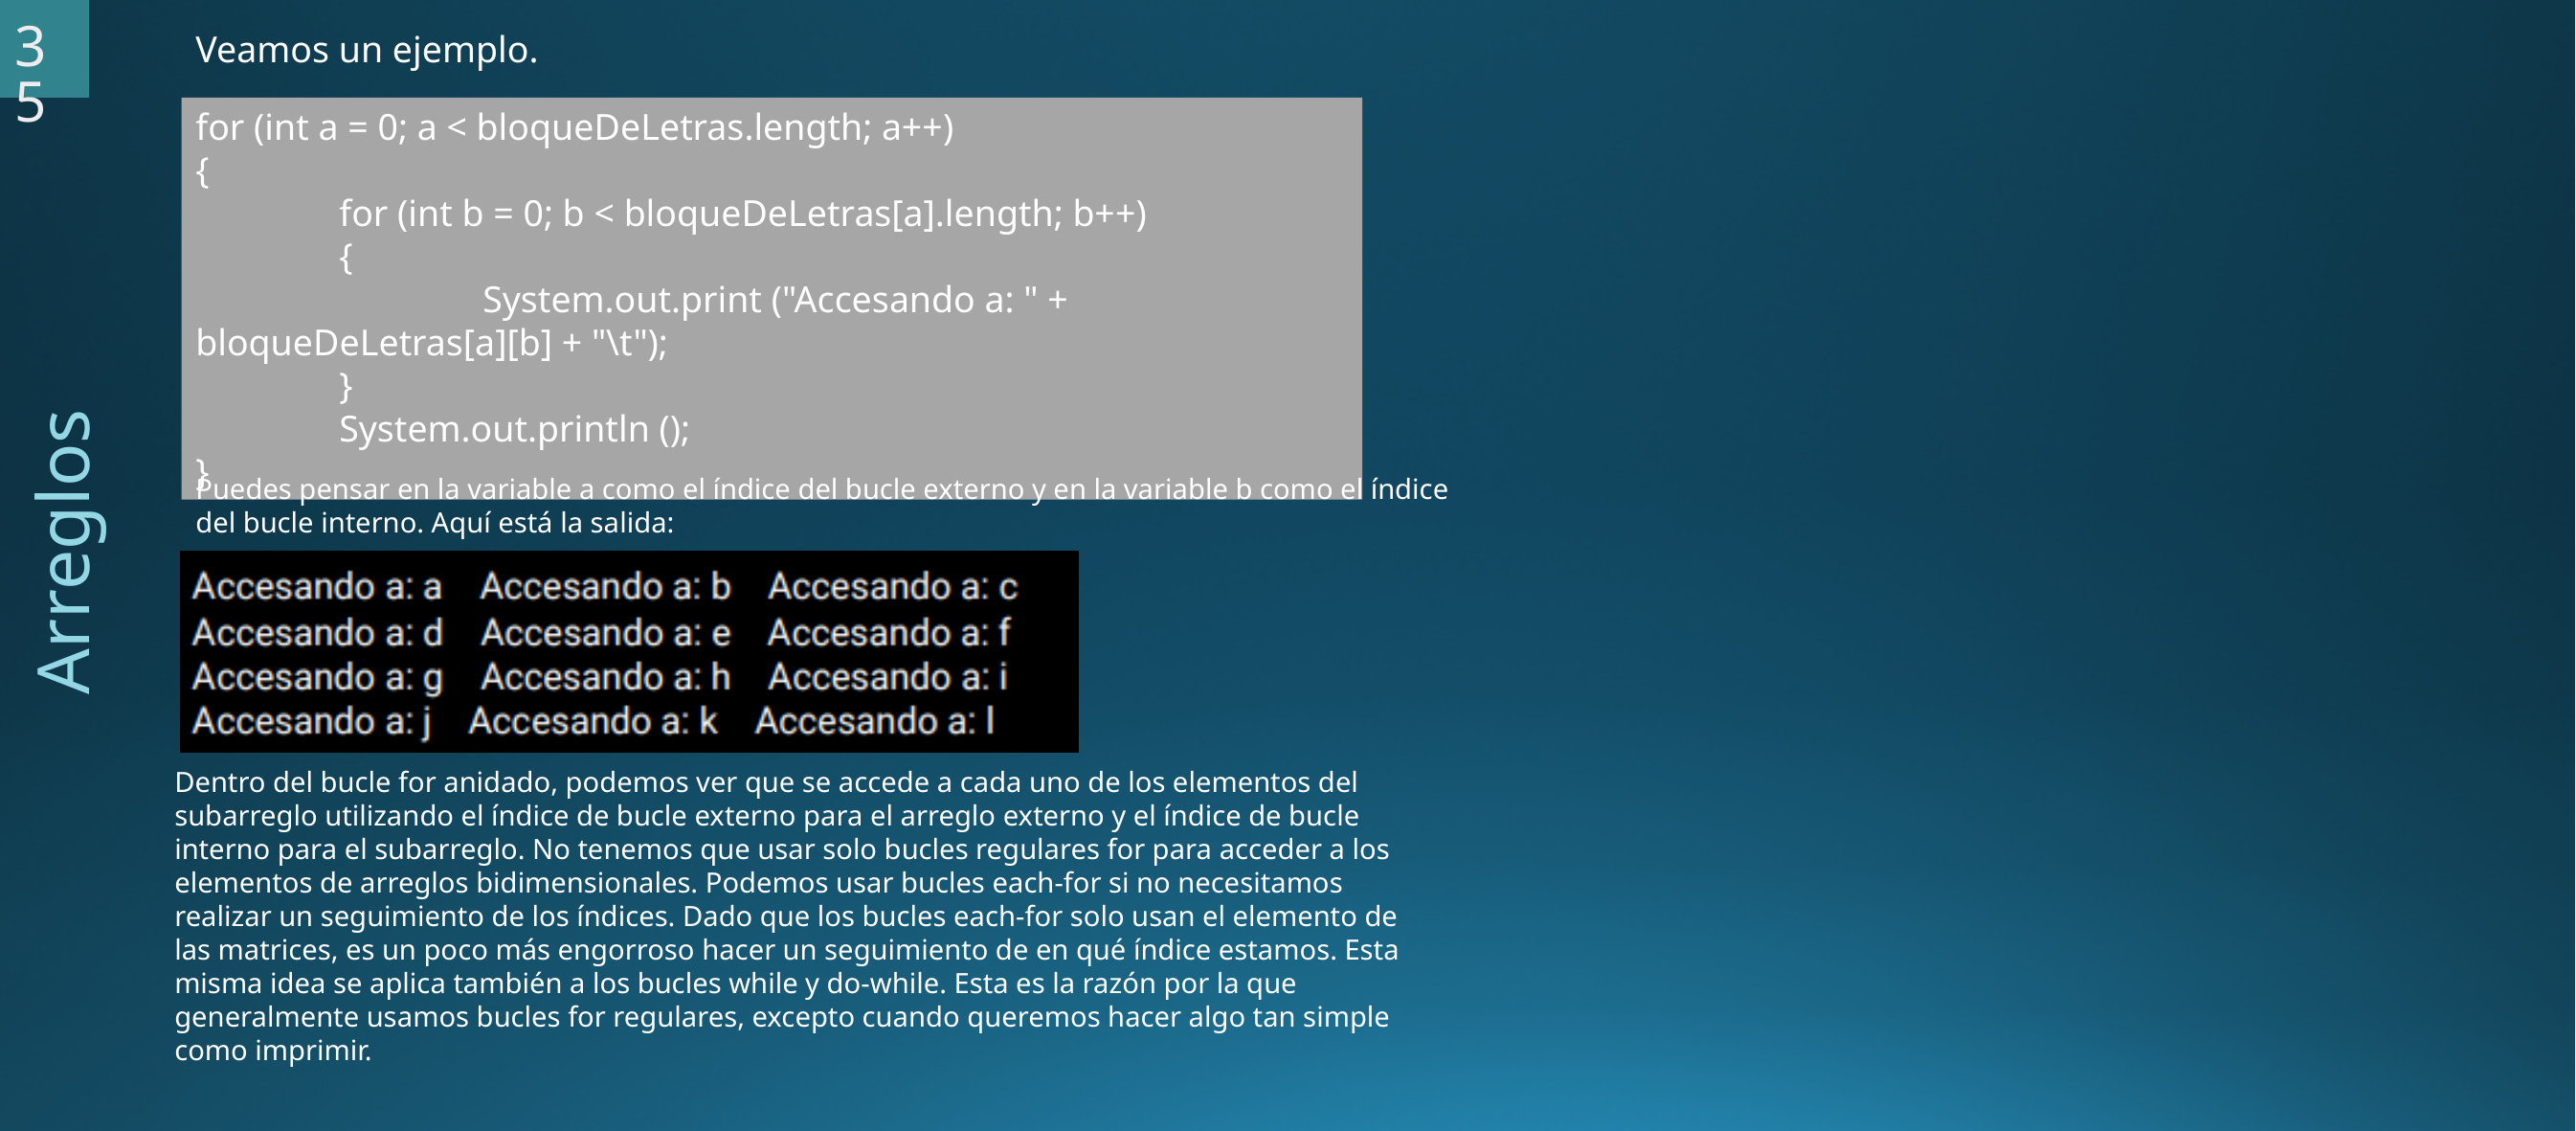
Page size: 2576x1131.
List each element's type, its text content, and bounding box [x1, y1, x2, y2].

text_box for (int a = 0; a < bloqueDeLetras.length; a++) { for (int b = 0; b < bloqueDeLetras[a].length; b++) { System.out.print ("Accesando a: " + bloqueDeLetras[a][b] + "\t"); } System.out.println (); } [181, 97, 1363, 464]
picture [0, 0, 2576, 1131]
slide_number 35 [0, 0, 90, 98]
text_box Veamos un ejemplo. [181, 19, 1472, 78]
text_box Puedes pensar en la variable a como el índice del bucle externo y en la variable b como el índice del bucle interno. Aquí está la salida: [181, 464, 1472, 546]
text_box Arreglos [11, 48, 135, 1055]
text_box Dentro del bucle for anidado, podemos ver que se accede a cada uno de los elementos del subarreglo utilizando el índice de bucle externo para el arreglo externo y el índice de bucle interno para el subarreglo. No tenemos que usar solo bucles regulares for para acceder a los elementos de arreglos bidimensionales. Podemos usar bucles each-for si no necesitamos realizar un seguimiento de los índices. Dado que los bucles each-for solo usan el elemento de las matrices, es un poco más engorroso hacer un seguimiento de en qué índice estamos. Esta misma idea se aplica también a los bucles while y do-while. Esta es la razón por la que generalmente usamos bucles for regulares, excepto cuando queremos hacer algo tan simple como imprimir. [160, 758, 1450, 1074]
